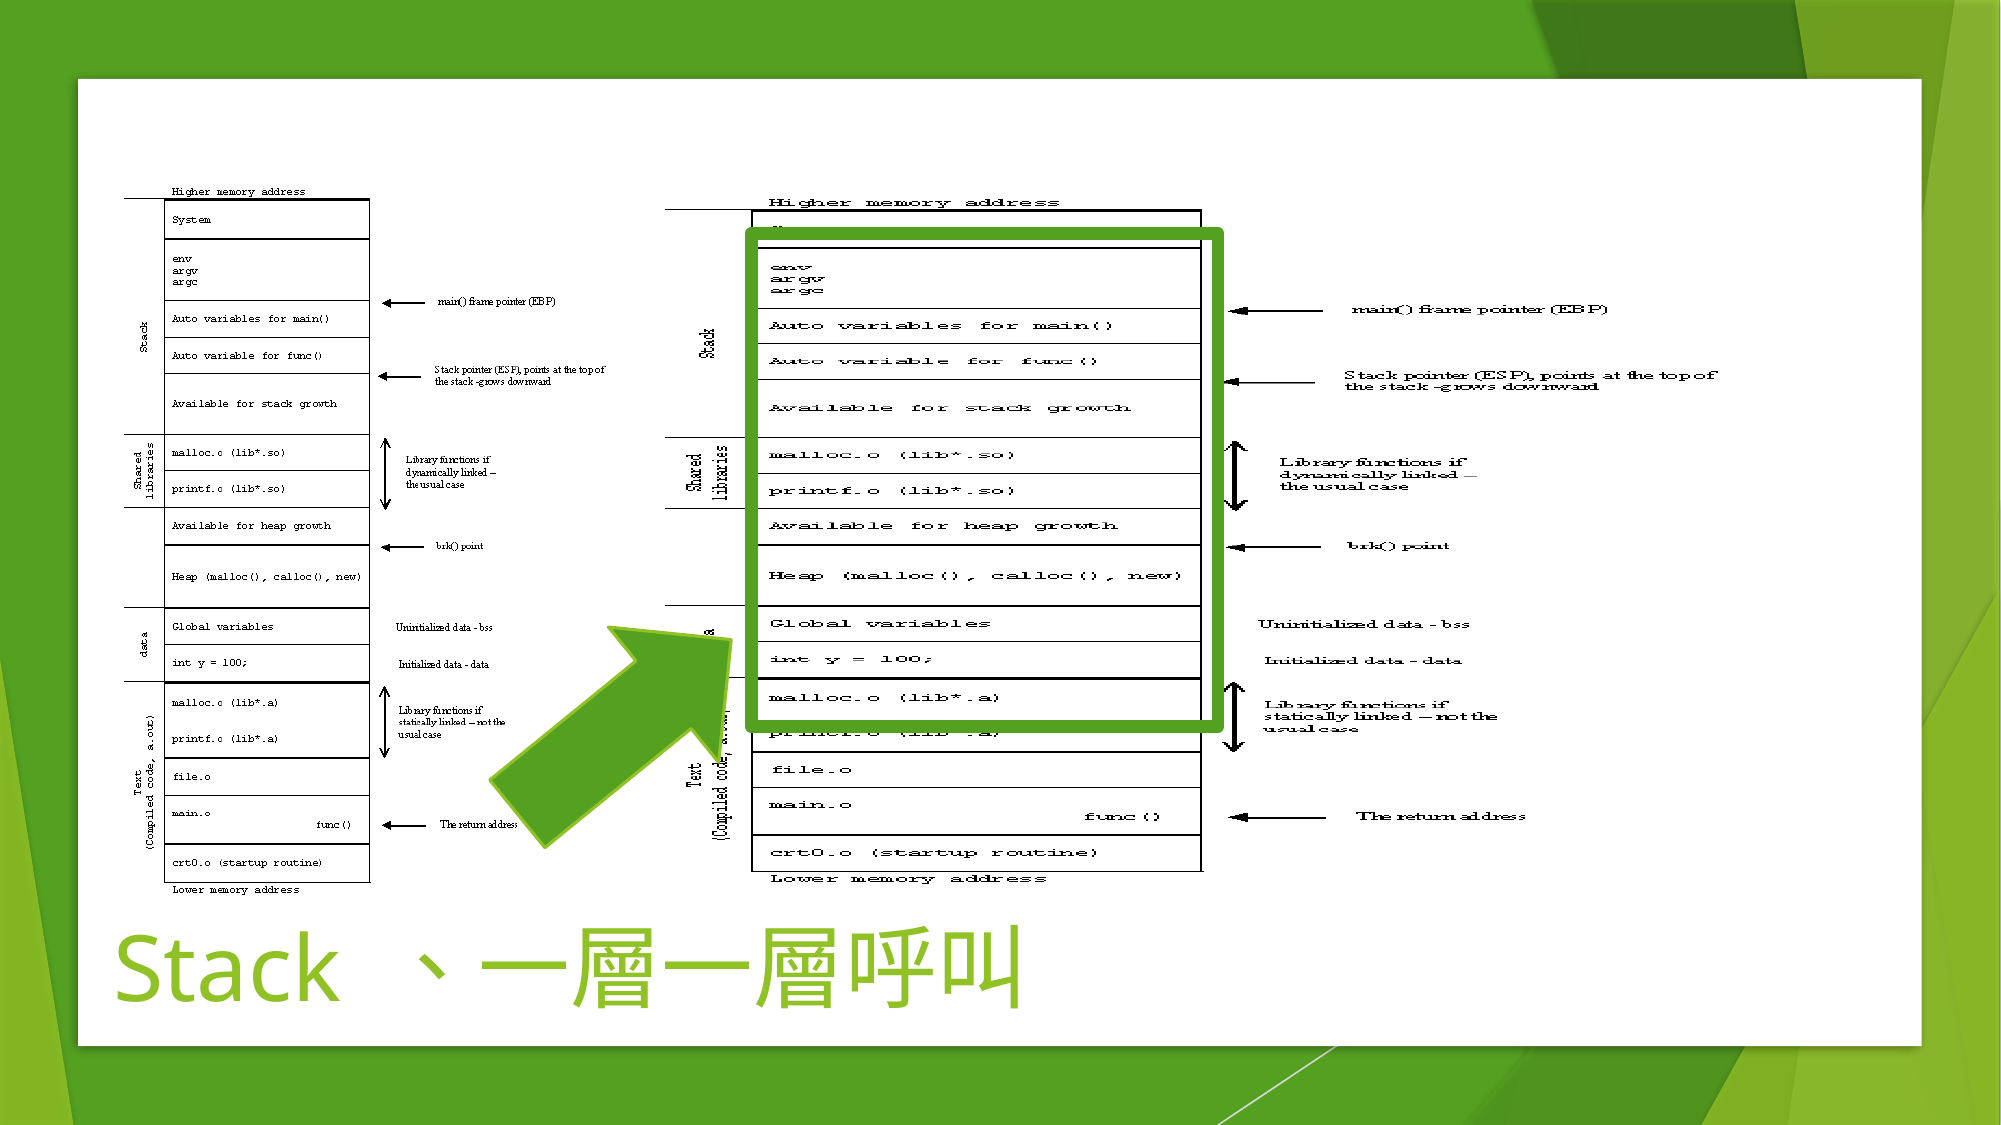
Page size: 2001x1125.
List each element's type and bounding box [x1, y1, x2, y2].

picture [665, 198, 1738, 893]
list [123, 187, 615, 904]
text_box [0, 0, 2000, 1125]
